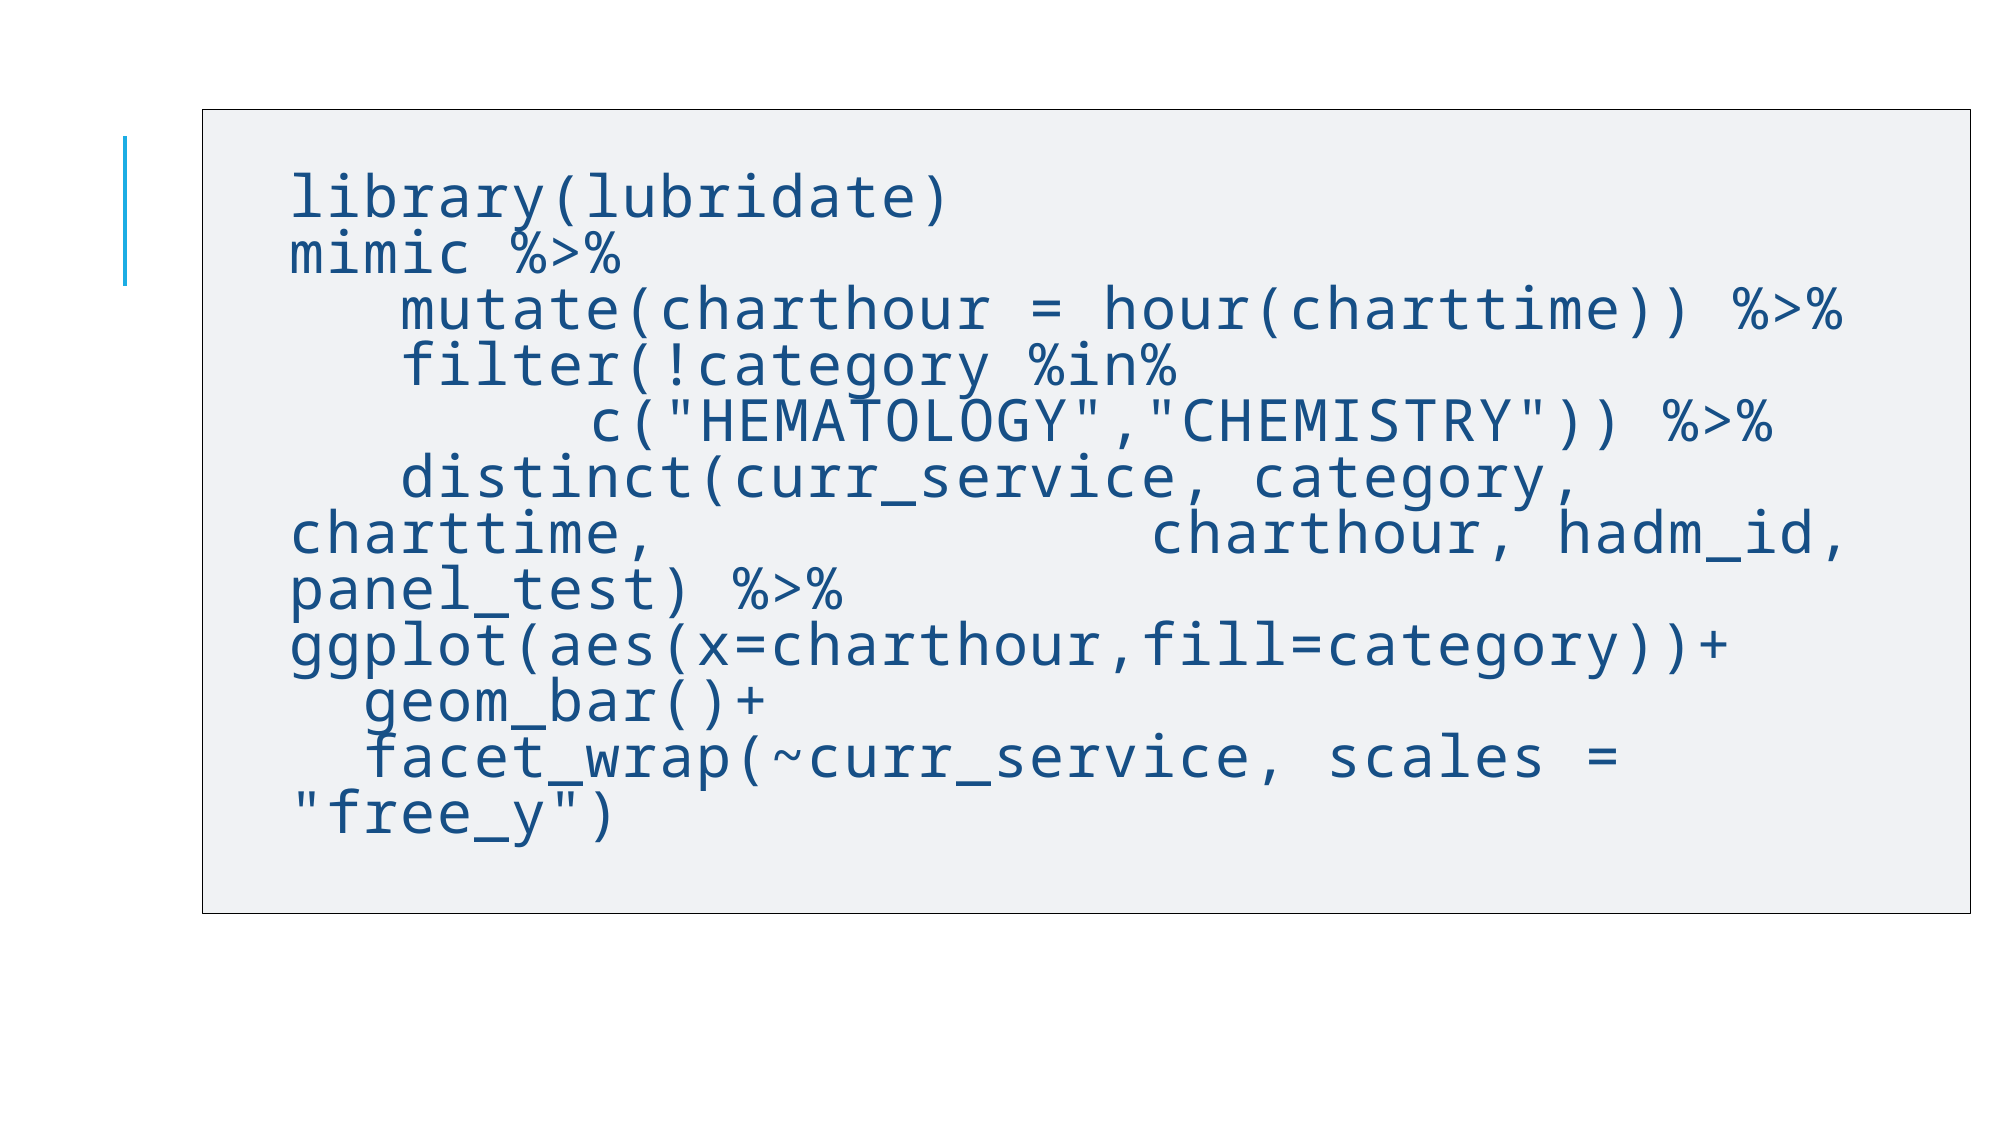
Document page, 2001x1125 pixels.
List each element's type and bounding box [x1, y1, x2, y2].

text_box [202, 109, 1971, 914]
